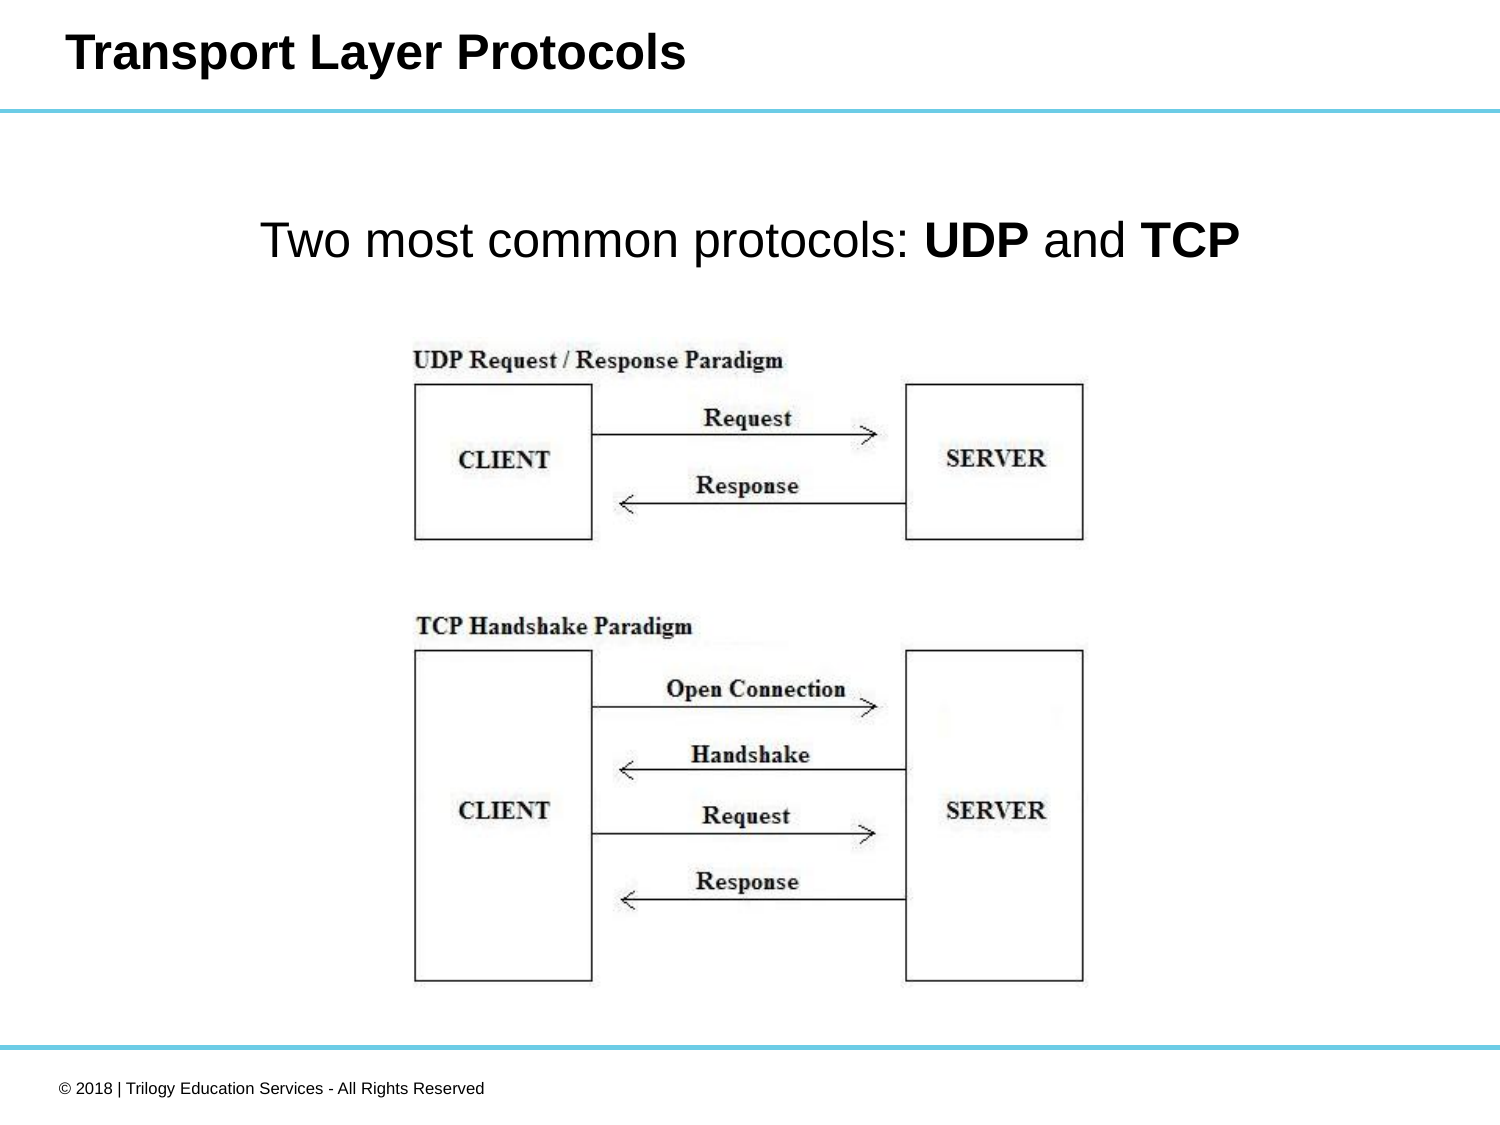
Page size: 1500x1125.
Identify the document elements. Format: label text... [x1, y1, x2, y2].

picture [338, 337, 1162, 996]
text_box Two most common protocols: UDP and TCP [224, 199, 1275, 275]
title Transport Layer Protocols [50, 0, 1238, 108]
